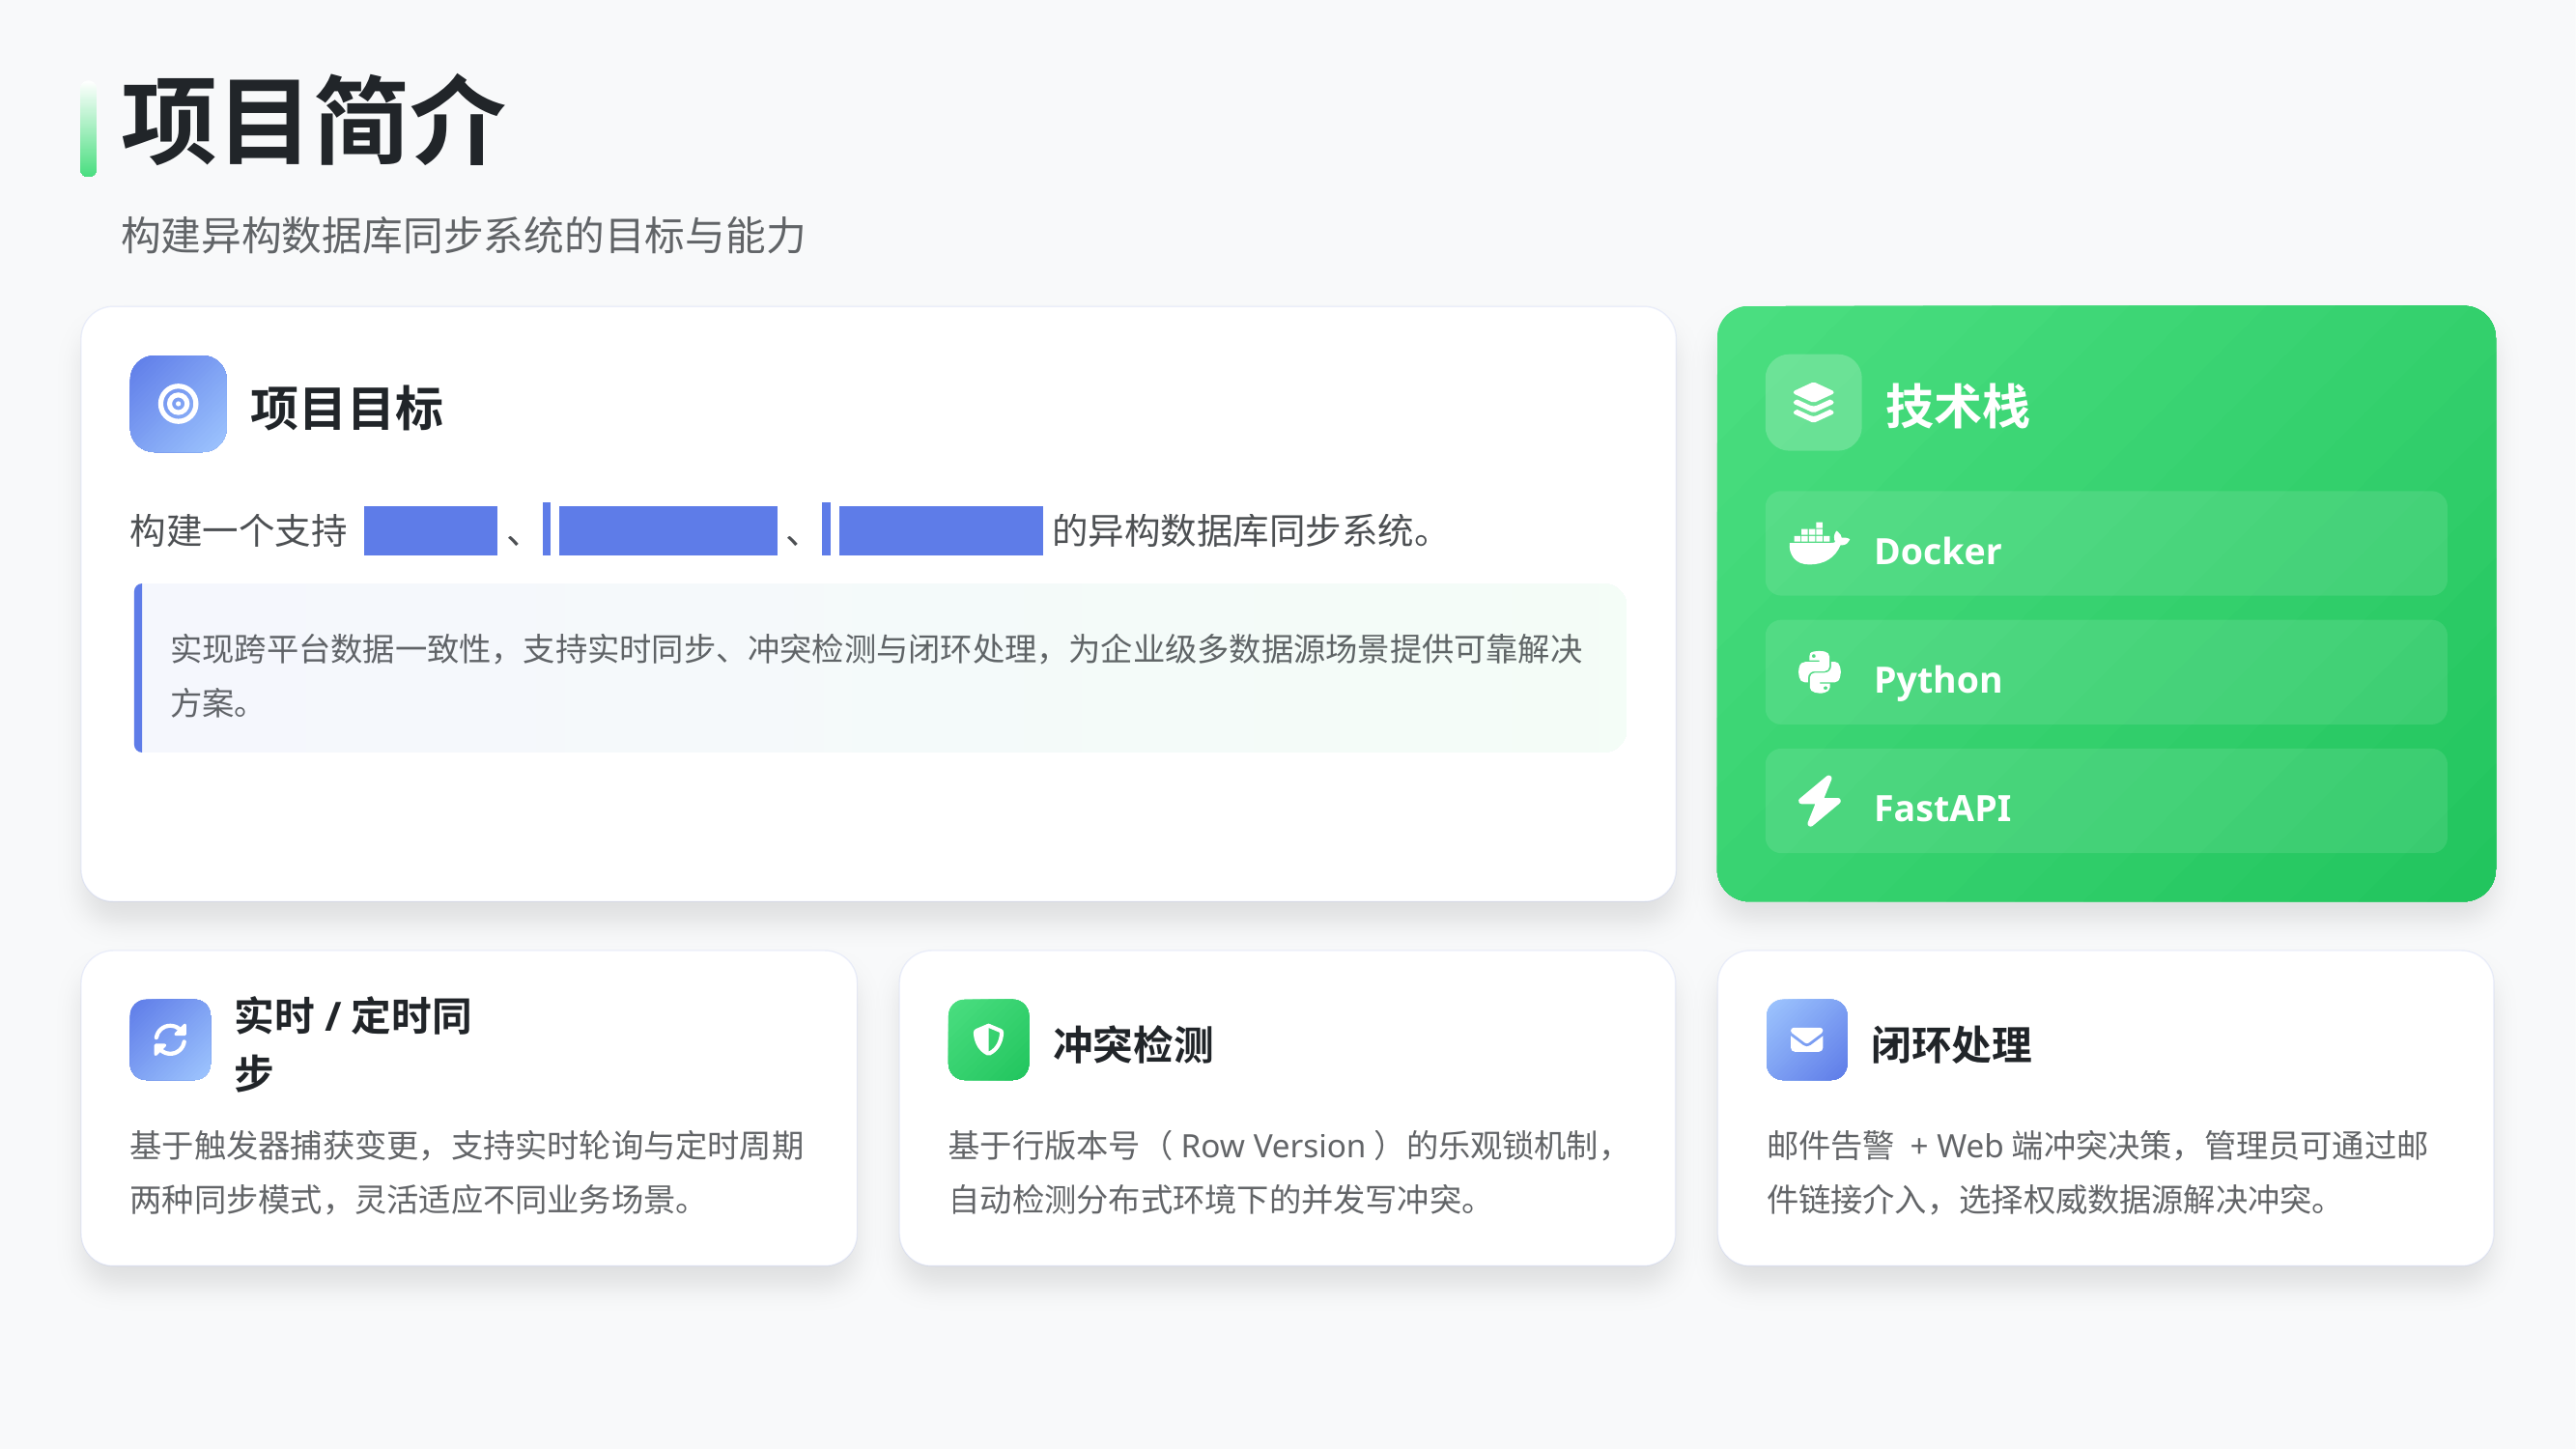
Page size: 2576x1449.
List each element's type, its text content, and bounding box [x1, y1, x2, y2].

text_box [143, 583, 1628, 753]
text_box [1798, 650, 1841, 694]
text_box [154, 1023, 186, 1040]
text_box 实时/定时同步 [235, 1011, 513, 1068]
text_box [1793, 383, 1834, 403]
text_box FastAPI [1874, 772, 2018, 830]
text_box 基于触发器捕获变更，支持实时轮询与定时周期两种同步模式，灵活适应不同业务场景。 [129, 1112, 825, 1217]
text_box [899, 951, 1676, 1266]
text_box [1765, 491, 2448, 596]
text_box [973, 1023, 1005, 1056]
text_box [1794, 522, 1823, 542]
text_box 邮件告警 + Web端冲突决策，管理员可通过邮件链接介入，选择权威数据源解决冲突。 [1767, 1112, 2461, 1217]
text_box [1765, 354, 1862, 451]
text_box 技术栈 [1885, 370, 2055, 435]
text_box [1765, 619, 2448, 724]
text_box [129, 999, 212, 1081]
text_box [157, 384, 199, 424]
text_box 项目目标 [250, 371, 468, 437]
text_box [1717, 951, 2494, 1266]
text_box [133, 583, 143, 753]
text_box [1798, 775, 1841, 827]
text_box [948, 999, 1030, 1081]
text_box [1793, 409, 1834, 423]
text_box [81, 951, 858, 1266]
text_box [1791, 1027, 1824, 1044]
text_box [80, 80, 97, 178]
text_box [80, 306, 1677, 902]
text_box 实现跨平台数据一致性，支持实时同步、冲突检测与闭环处理，为企业级多数据源场景提供可靠解决方案。 [170, 615, 1612, 721]
text_box 冲突检测 [1053, 1011, 1234, 1068]
text_box Docker [1874, 515, 2011, 572]
text_box [129, 355, 227, 453]
text_box [1793, 399, 1834, 412]
text_box 项目简介 [120, 80, 555, 178]
text_box 闭环处理 [1871, 1011, 2052, 1068]
text_box [1791, 1036, 1824, 1052]
text_box [1767, 999, 1848, 1081]
text_box 构建异构数据库同步系统的目标与能力 [121, 201, 2516, 258]
text_box [1765, 748, 2448, 854]
text_box [1716, 305, 2497, 902]
text_box [1789, 530, 1851, 565]
text_box [154, 1039, 186, 1056]
text_box 基于行版本号（Row Version）的乐观锁机制，自动检测分布式环境下的并发写冲突。 [948, 1112, 1643, 1217]
text_box 构建一个支持 MySQL 、 PostgreSQL 、 SQL Server 的异构数据库同步系统。 [129, 492, 1646, 552]
text_box Python [1874, 643, 2009, 700]
